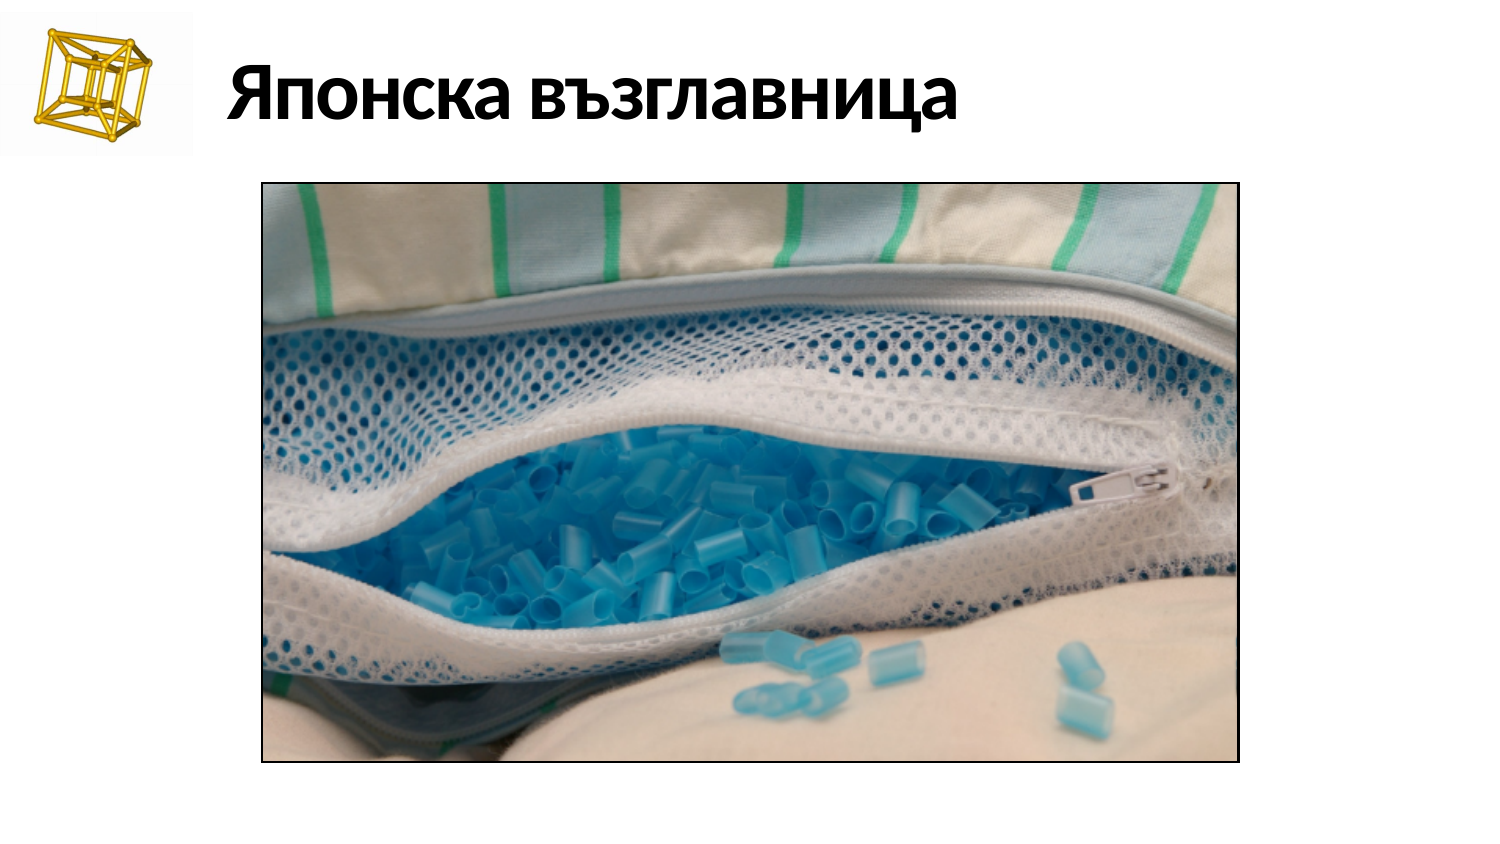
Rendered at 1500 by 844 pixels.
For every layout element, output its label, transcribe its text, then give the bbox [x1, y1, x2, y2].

picture [262, 184, 1238, 762]
picture [0, 12, 193, 156]
title Японска възглавница [212, 21, 1500, 150]
